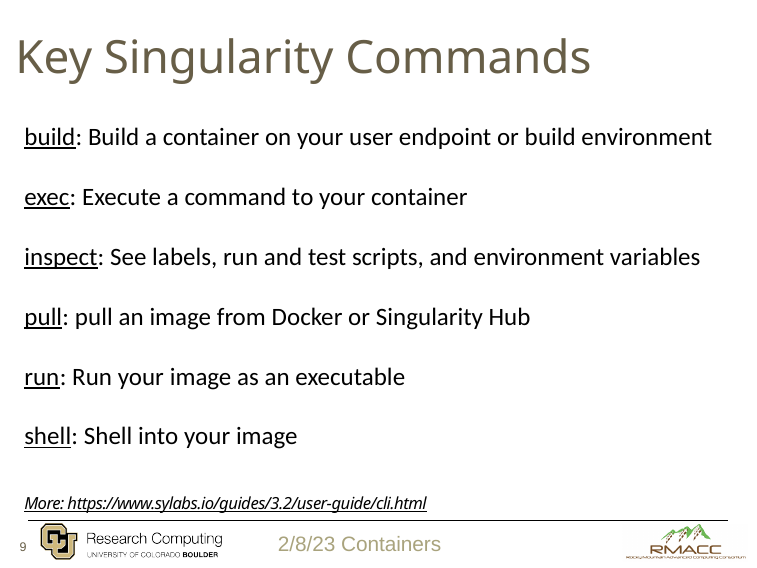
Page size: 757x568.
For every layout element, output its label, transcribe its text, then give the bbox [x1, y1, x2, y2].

picture [40, 523, 222, 560]
title Key Singularity Commands [15, 28, 757, 84]
text_box More: https://www.sylabs.io/guides/3.2/user-guide/cli.html [9, 485, 466, 539]
text_box build: Build a container on your user endpoint or build environment exec: Execute a command to your container inspect: See labels, run and test scripts, and environment variables pull: pull an image from Docker or Singularity Hub run: Run your image as an executable shell: Shell into your image [9, 113, 741, 458]
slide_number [275, 530, 474, 556]
slide_number 9 [15, 539, 35, 562]
picture [622, 524, 748, 563]
